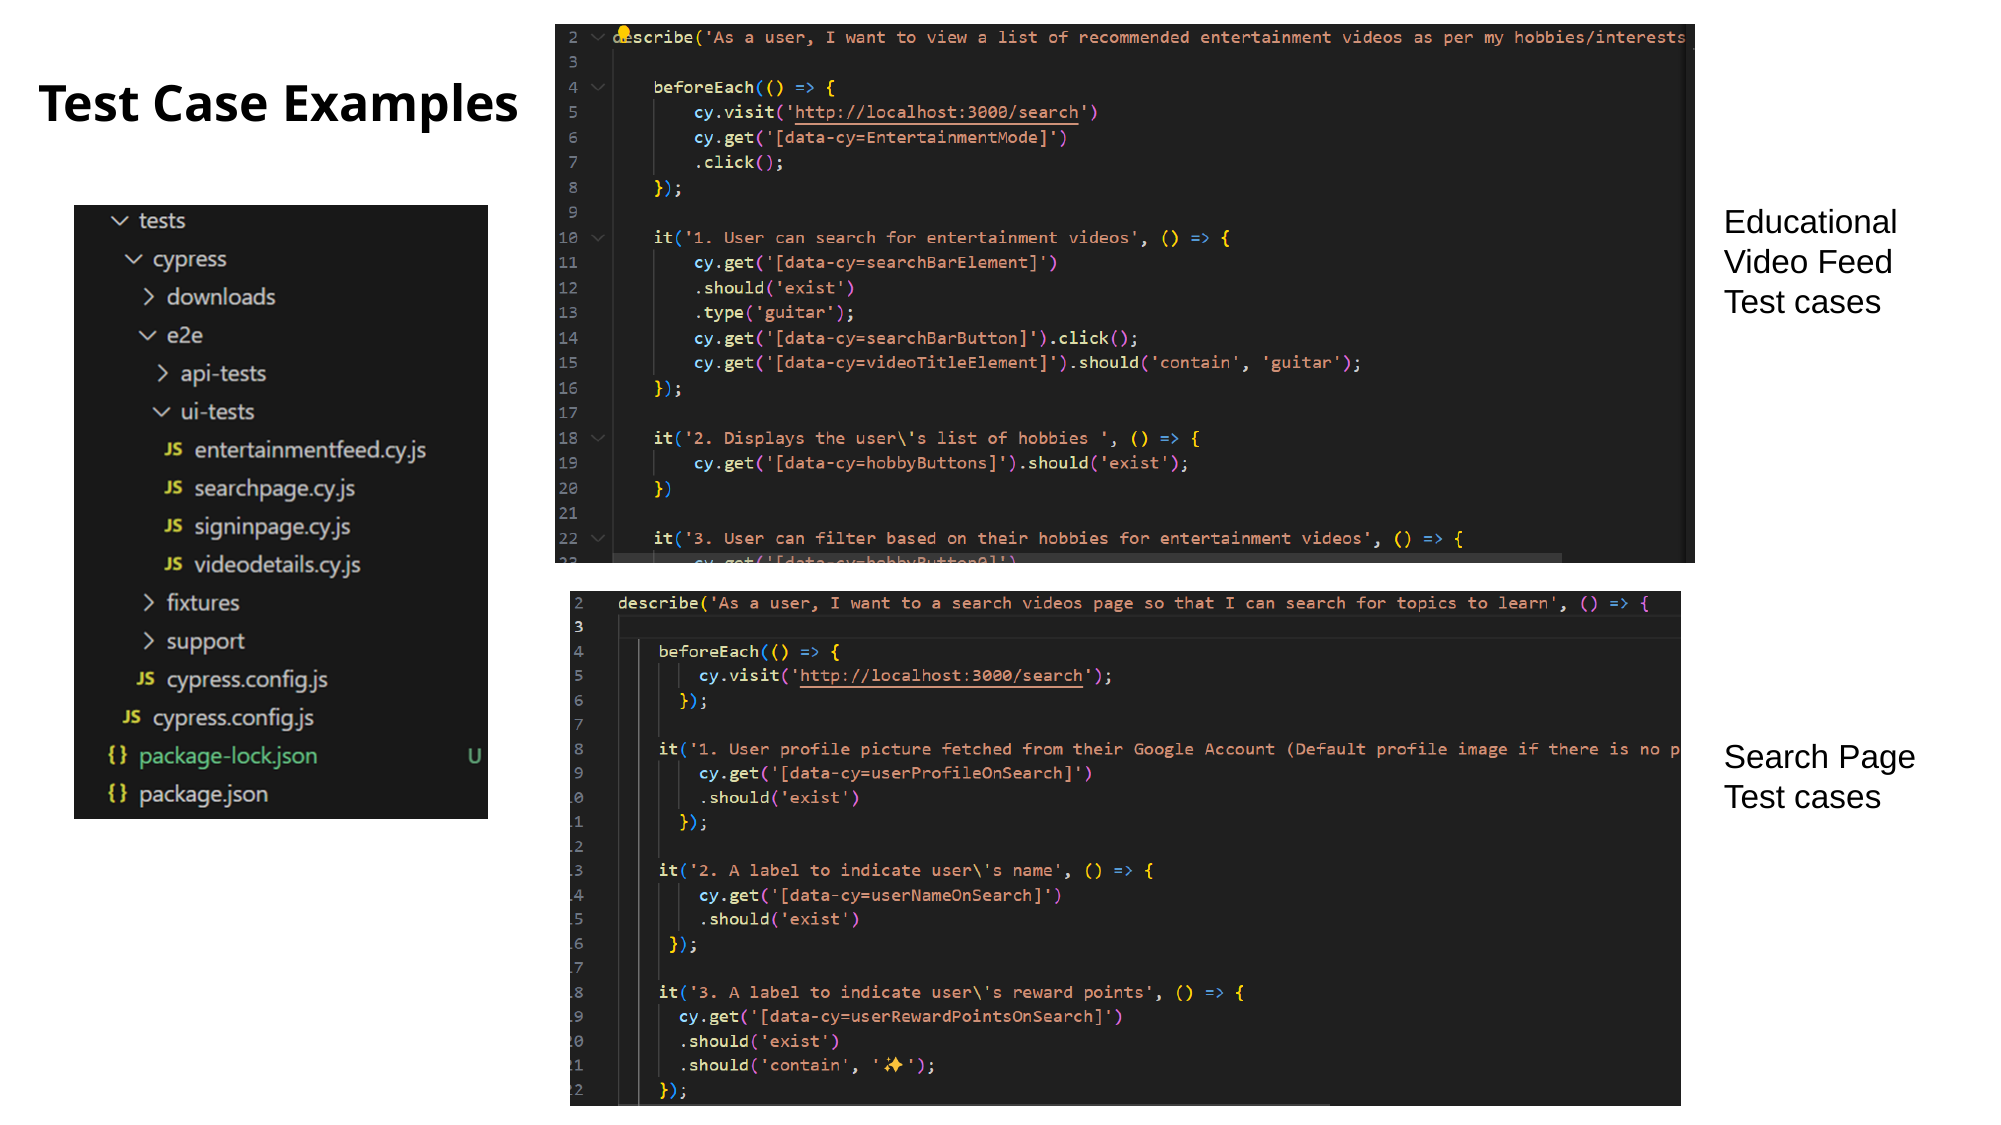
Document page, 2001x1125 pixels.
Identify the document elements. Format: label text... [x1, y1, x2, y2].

text_box Educational Video Feed Test cases [1708, 192, 1939, 328]
text_box Test Case Examples [23, 63, 539, 139]
picture [569, 591, 1681, 1106]
picture [555, 24, 1696, 563]
text_box Search Page Test cases [1708, 727, 1939, 823]
picture [74, 205, 488, 819]
